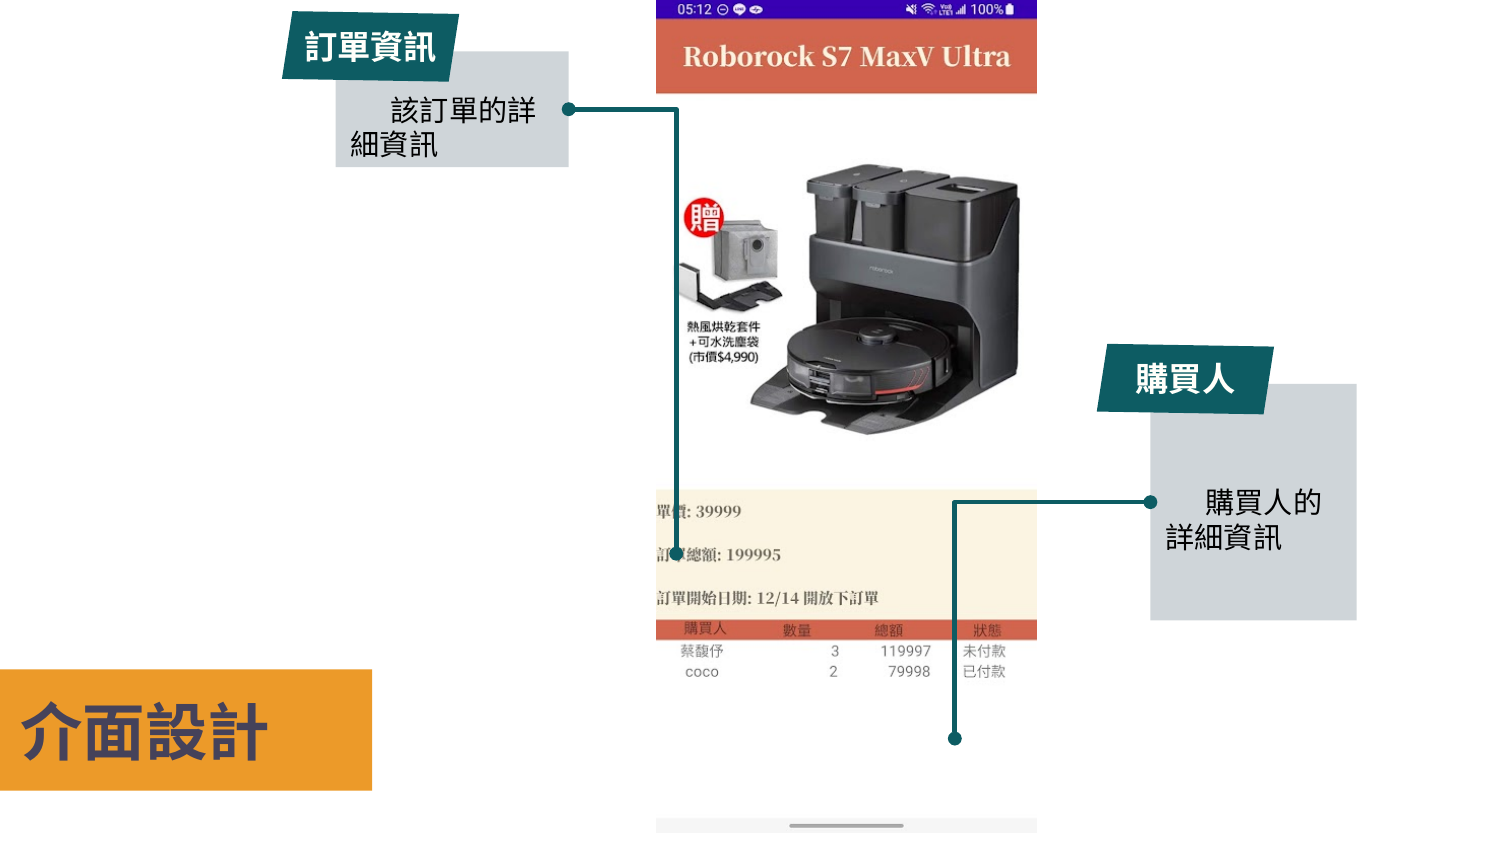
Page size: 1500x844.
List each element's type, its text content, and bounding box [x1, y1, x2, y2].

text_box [281, 0, 1357, 833]
text_box 介面設計 [0, 669, 276, 791]
